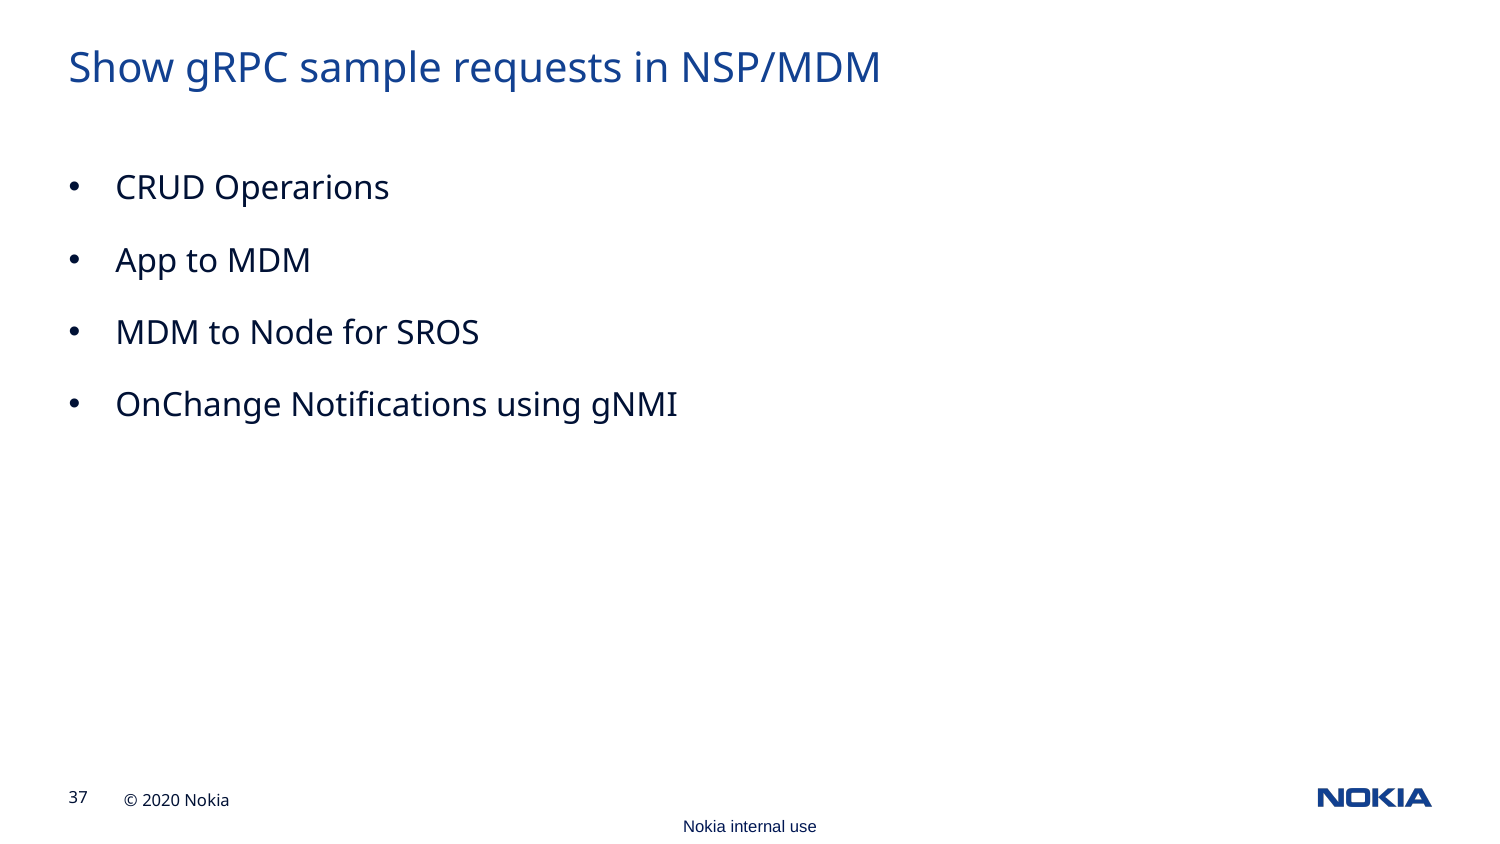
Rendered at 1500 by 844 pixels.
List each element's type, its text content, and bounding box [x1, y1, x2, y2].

picture [1292, 762, 1458, 833]
list CRUD Operarions App to MDM MDM to Node for SROS OnChange Notifications using gNMI [68, 146, 1432, 762]
list Show gRPC sample requests in NSP/MDM [68, 46, 1432, 97]
